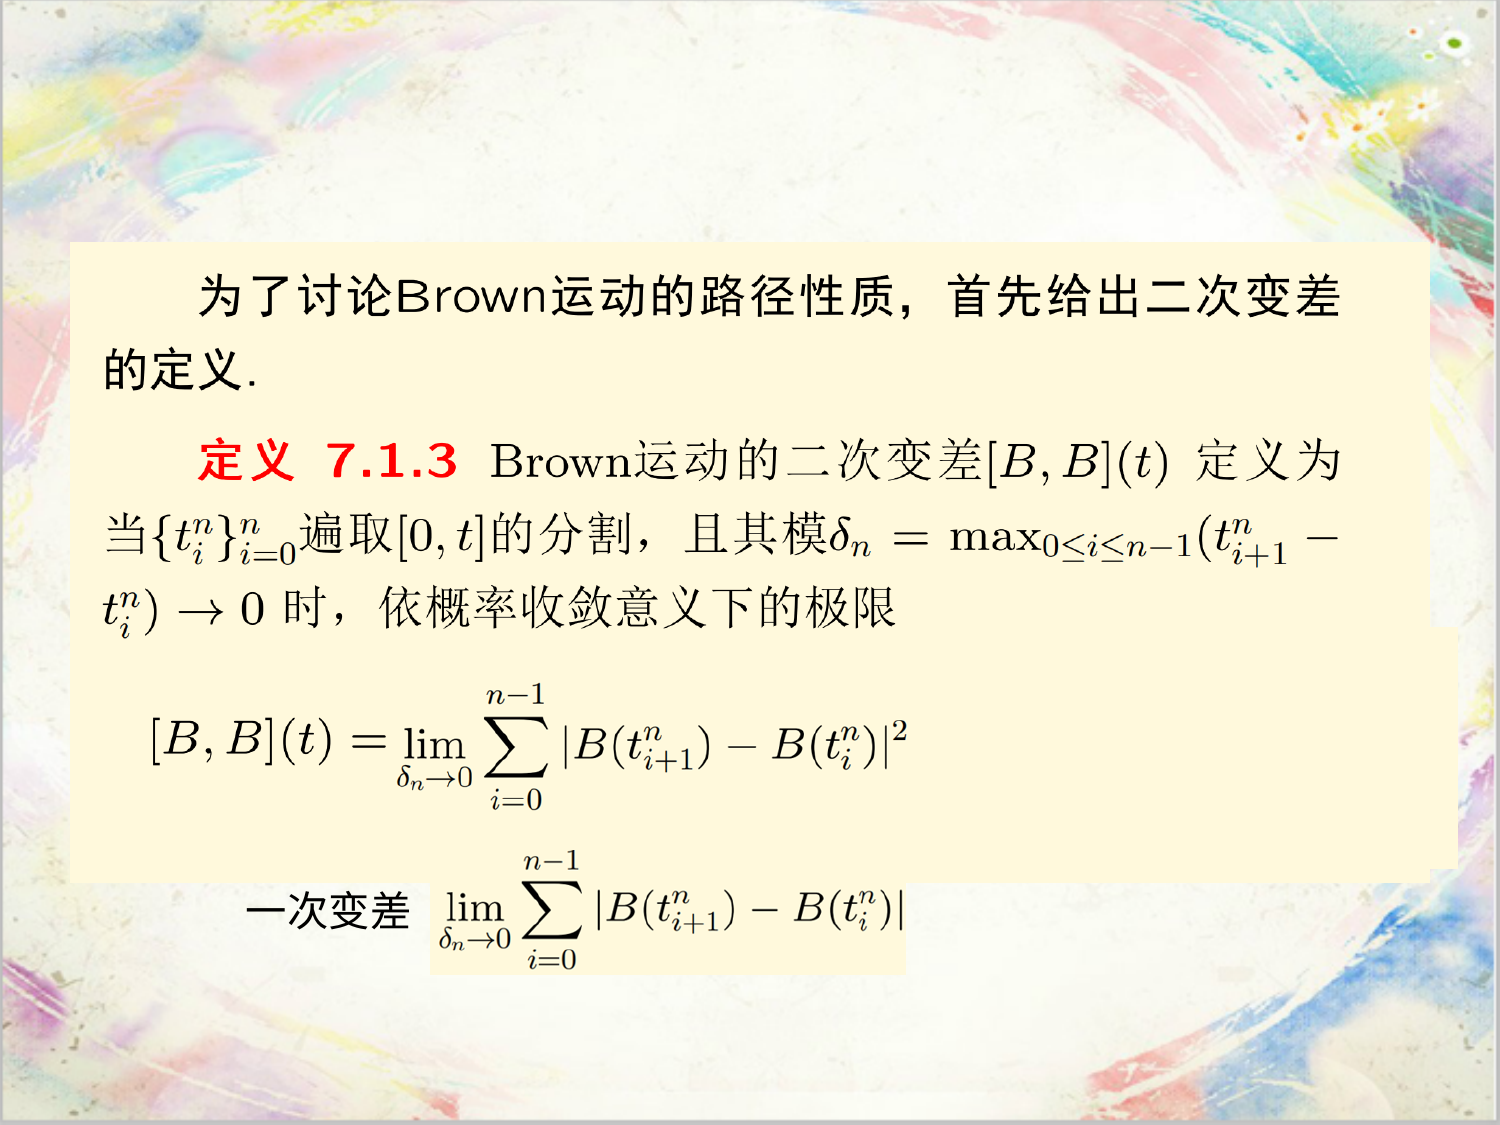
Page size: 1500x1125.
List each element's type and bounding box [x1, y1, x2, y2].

picture [0, 0, 1500, 1125]
text_box [239, 884, 416, 941]
